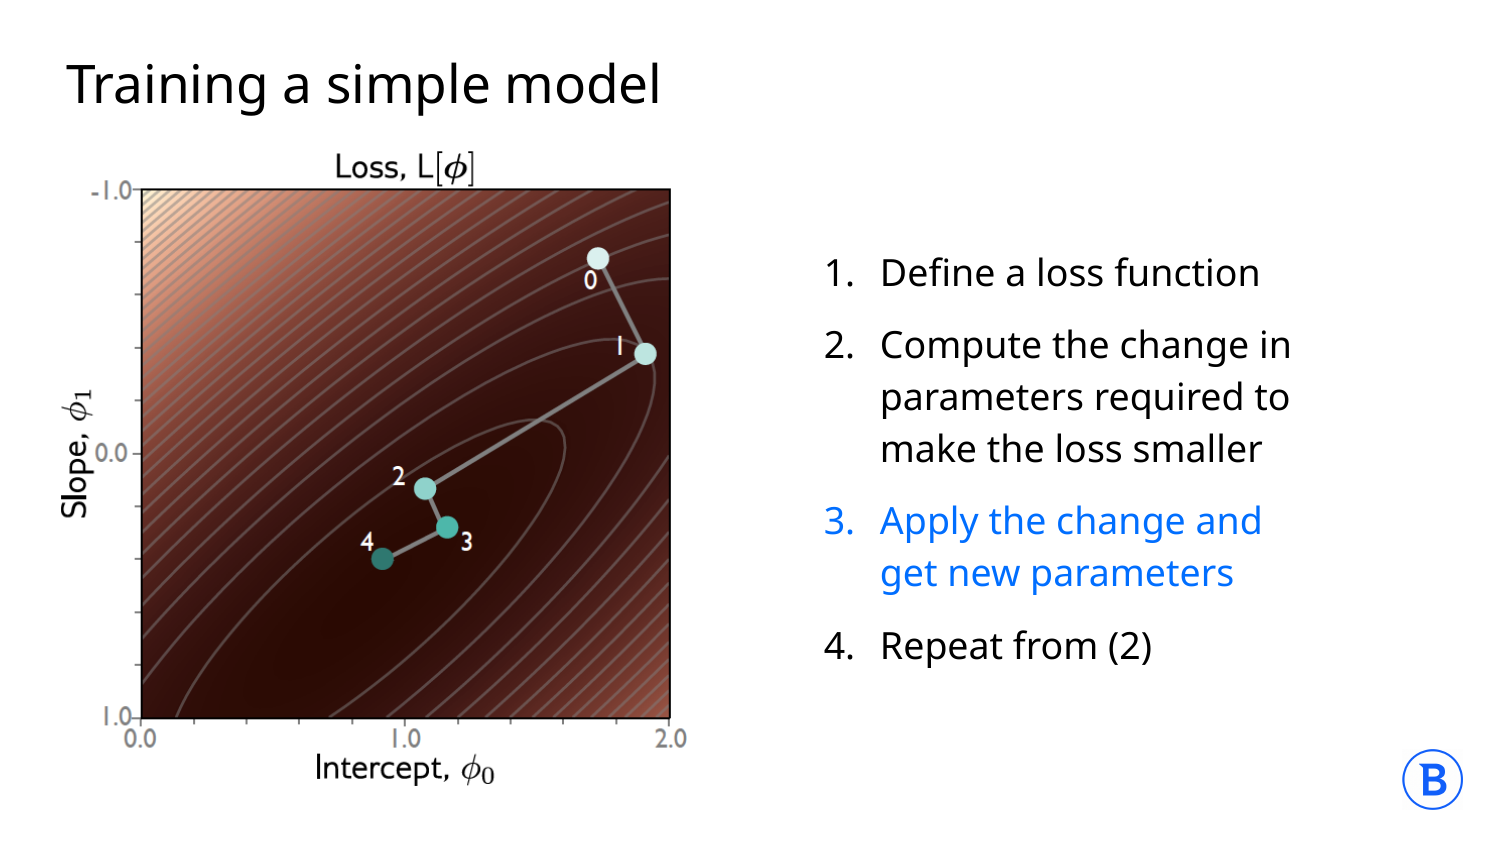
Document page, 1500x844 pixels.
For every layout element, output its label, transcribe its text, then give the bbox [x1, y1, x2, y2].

picture [1402, 749, 1463, 810]
title Training a simple model [51, 35, 1449, 130]
text_box Define a loss function Compute the change in parameters required to make the loss smaller Apply the change and get new parameters Repeat from (2) [790, 188, 1343, 721]
picture [50, 143, 698, 791]
